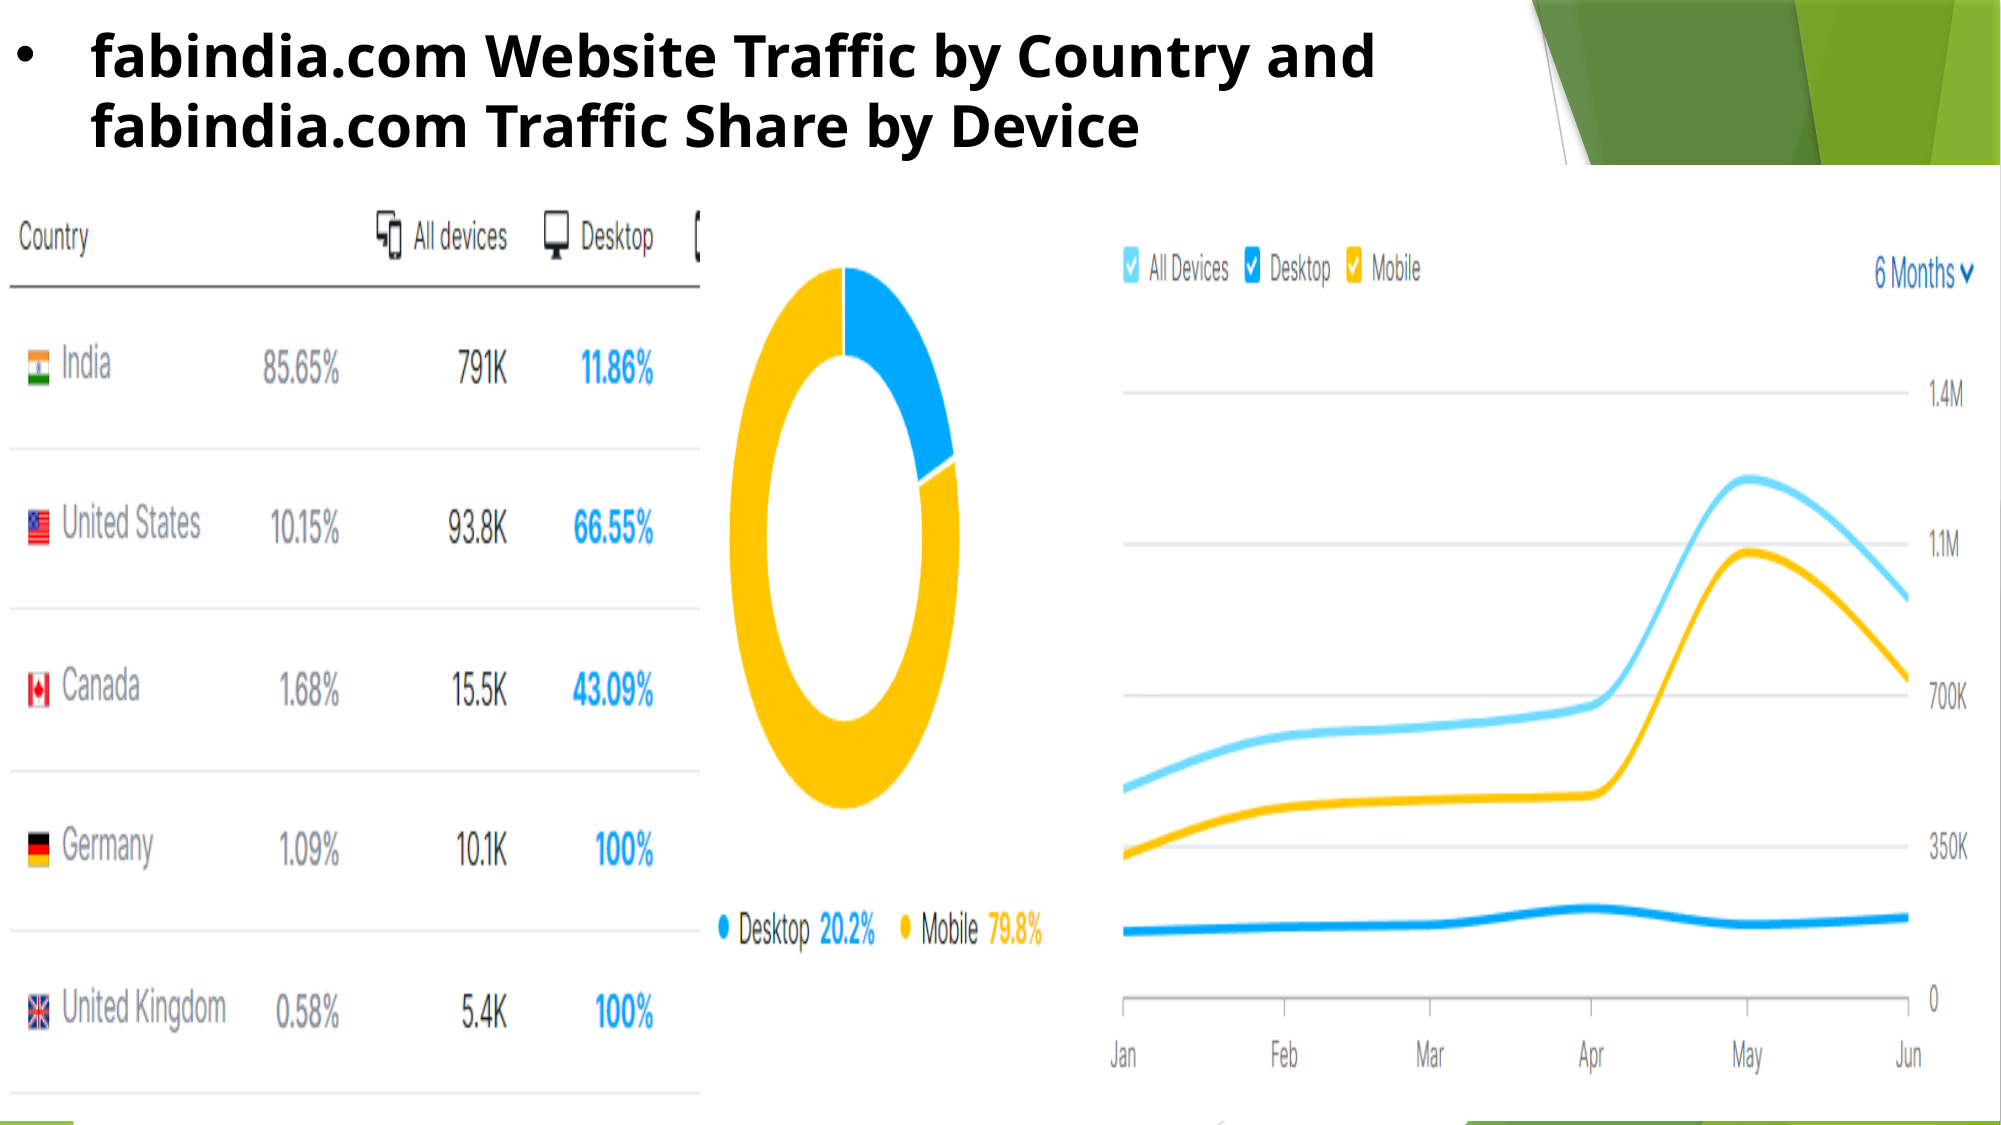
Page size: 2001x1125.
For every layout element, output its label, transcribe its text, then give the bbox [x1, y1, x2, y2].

title fabindia.com Website Traffic by Country and fabindia.com Traffic Share by Device [0, 11, 2000, 165]
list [0, 165, 700, 1121]
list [700, 165, 2000, 1121]
